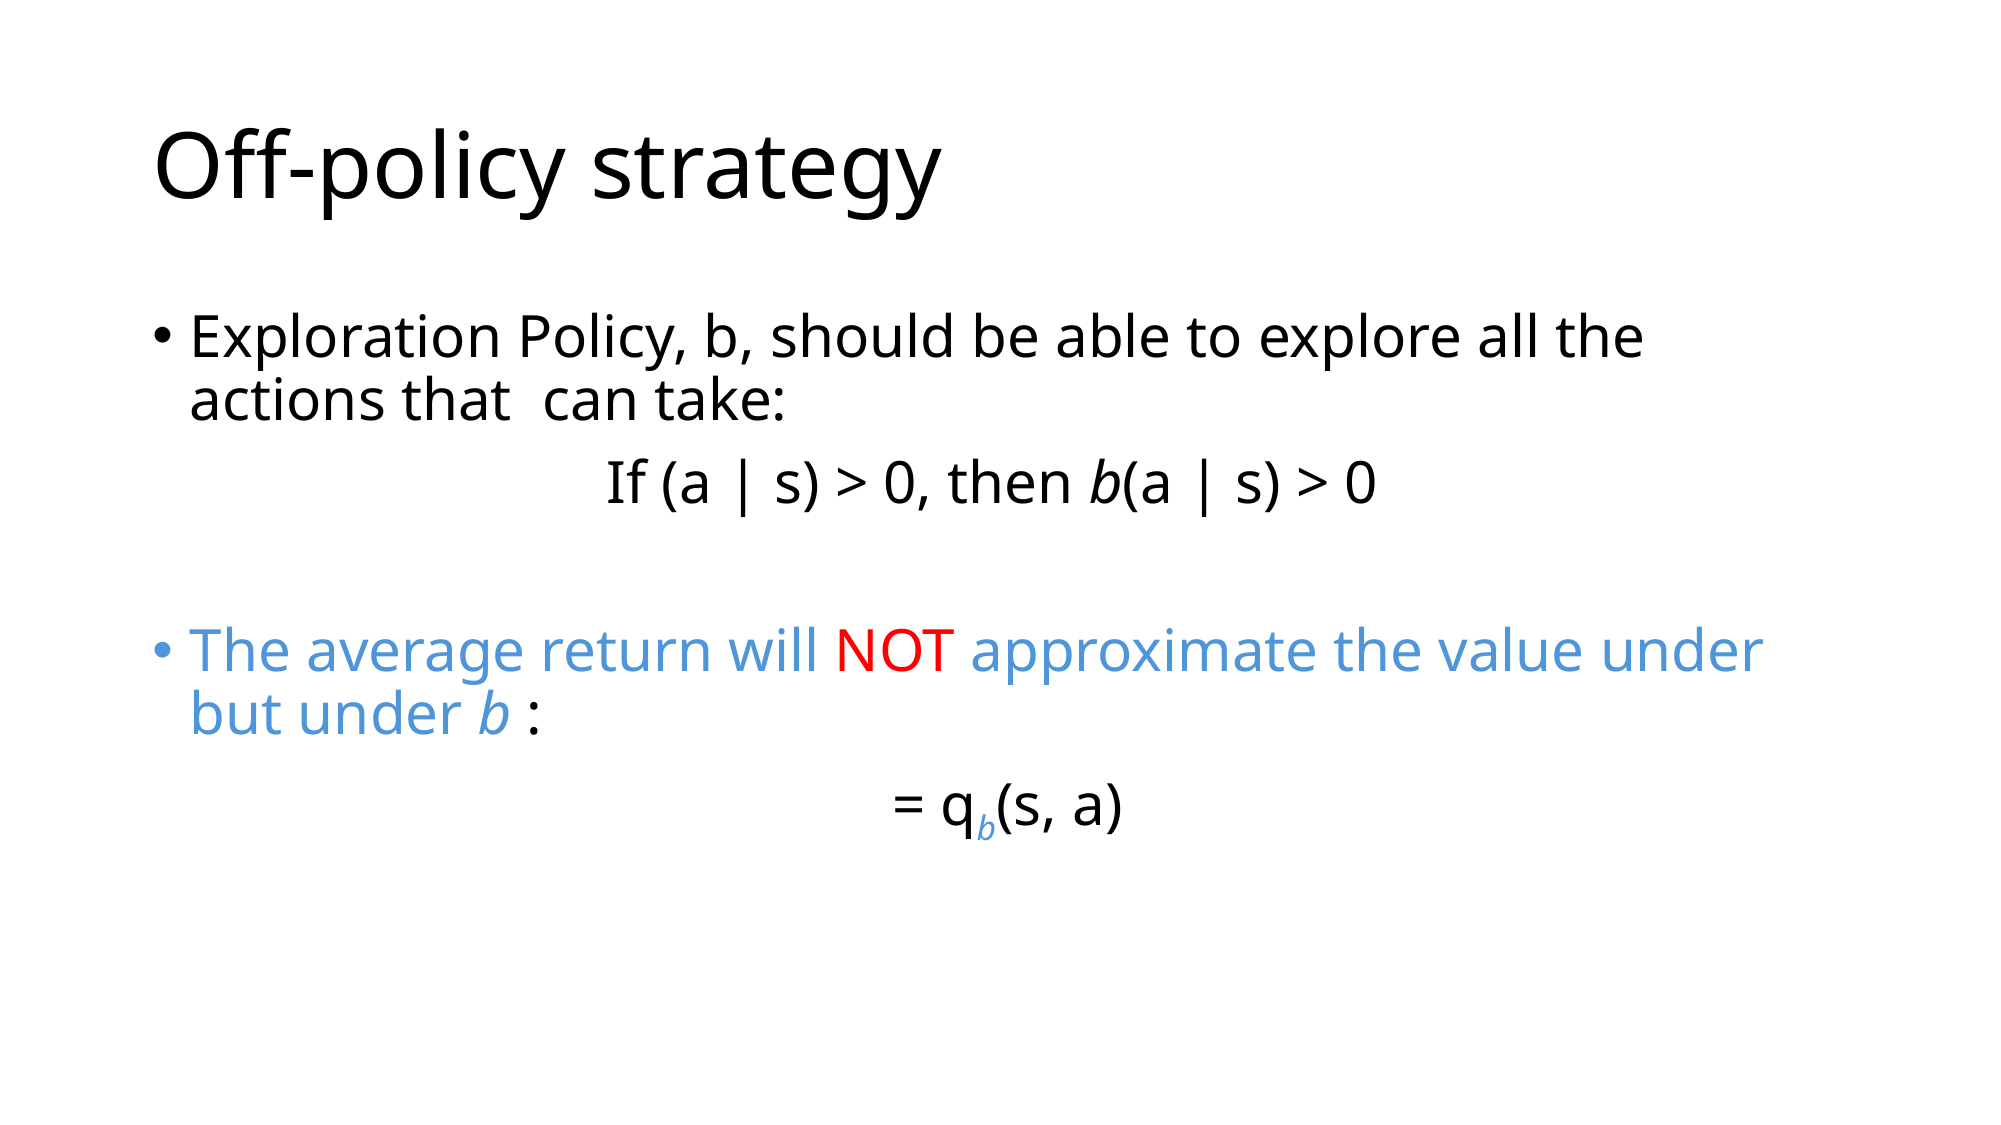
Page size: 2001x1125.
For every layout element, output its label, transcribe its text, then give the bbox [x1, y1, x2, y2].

title Off-policy strategy [137, 59, 1863, 278]
